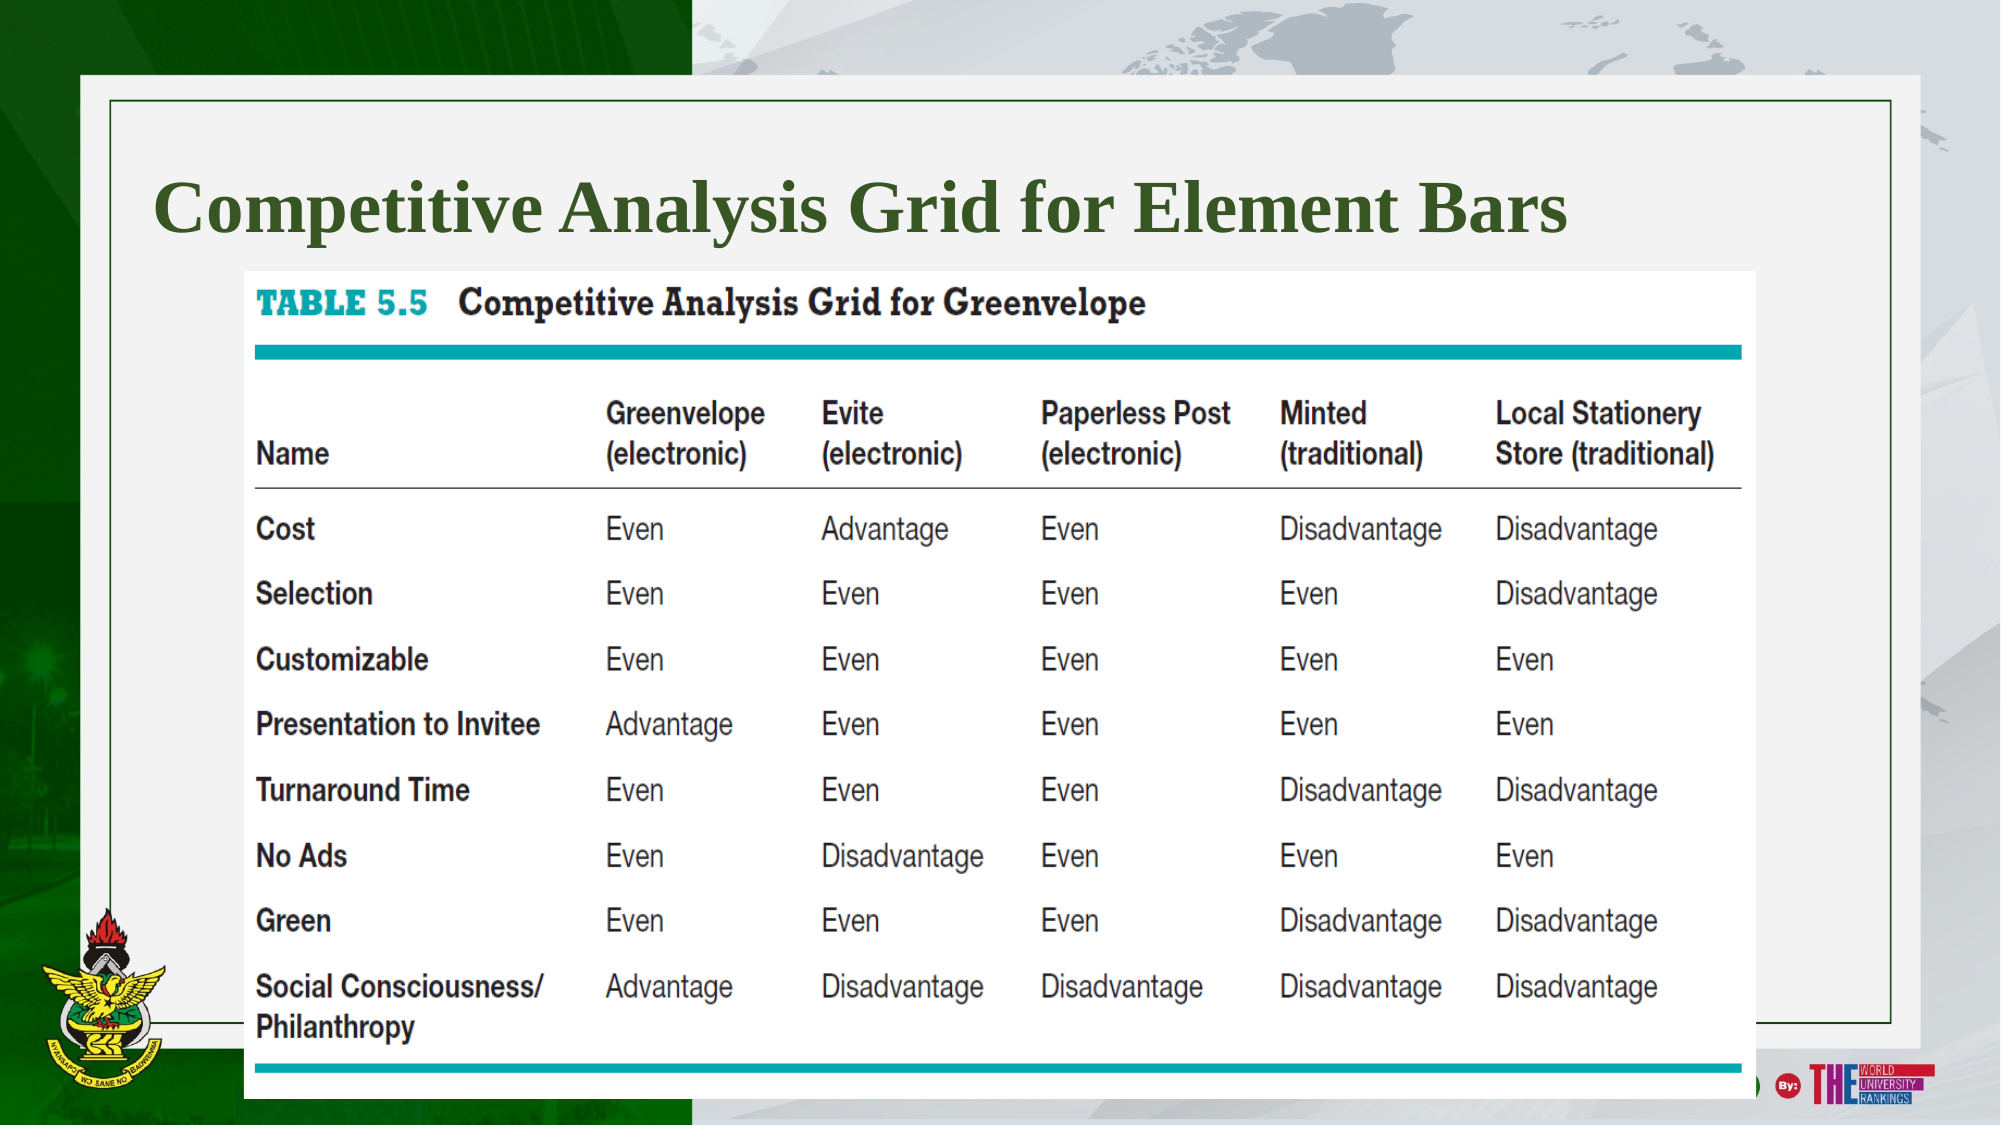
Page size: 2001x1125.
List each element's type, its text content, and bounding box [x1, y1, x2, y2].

title Competitive Analysis Grid for Element Bars [137, 99, 1863, 318]
picture [0, 0, 2001, 1125]
